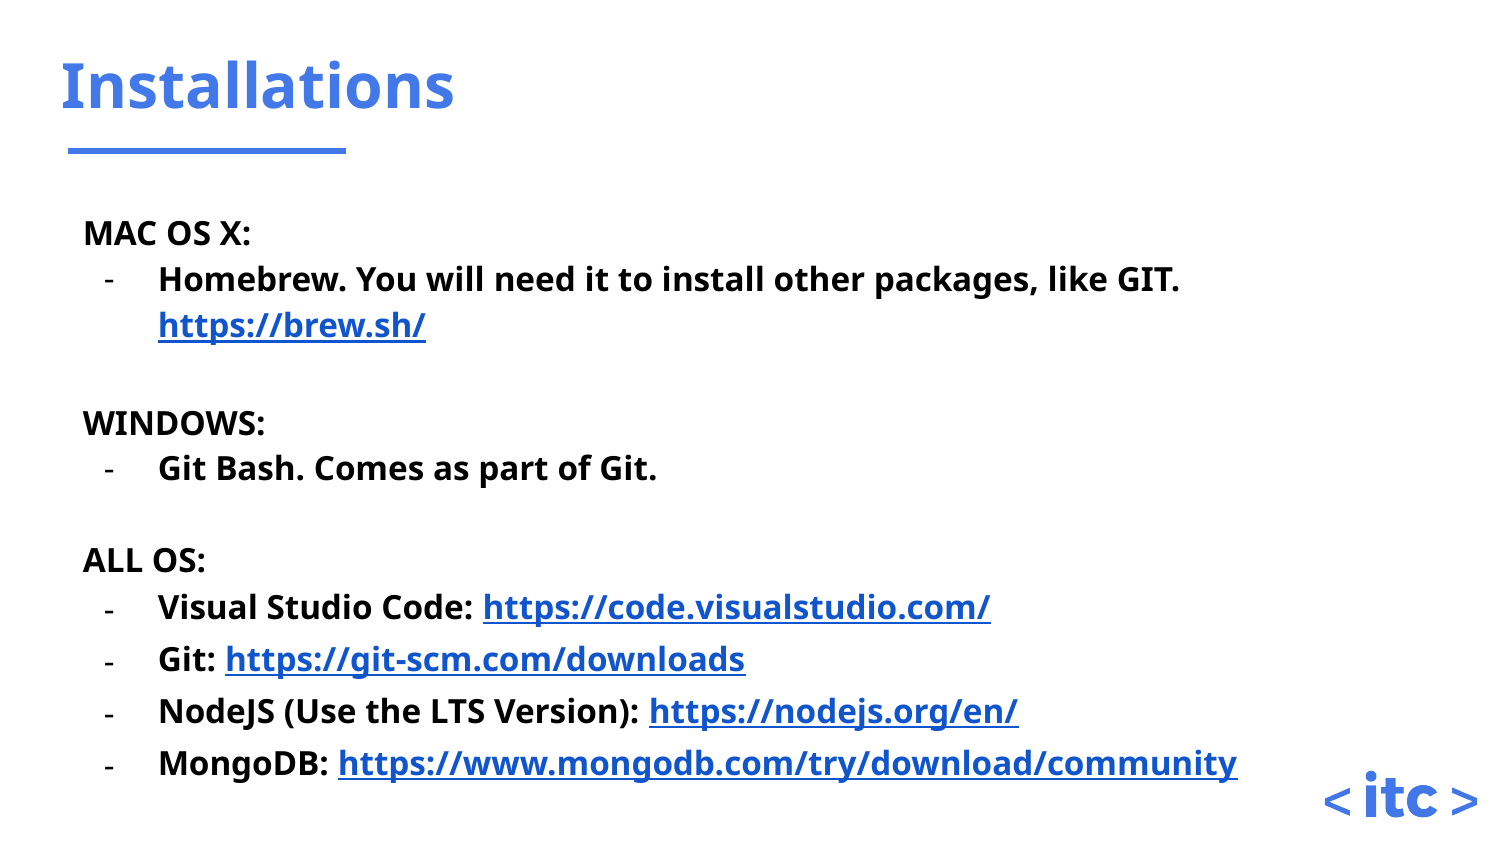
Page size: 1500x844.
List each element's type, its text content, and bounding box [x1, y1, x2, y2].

picture [1316, 759, 1485, 828]
text_box Installations T [46, 39, 1318, 136]
text_box MAC OS X: Homebrew. You will need it to install other packages, like GIT. https://brew.sh/ WINDOWS: Git Bash. Comes as part of Git. ALL OS: Visual Studio Code: https://code.visualstudio.com/ Git: https://git-scm.com/downloads NodeJS (Use the LTS Version): https://nodejs.org/en/ MongoDB: https://www.mongodb.com/try/download/community [67, 191, 1482, 811]
